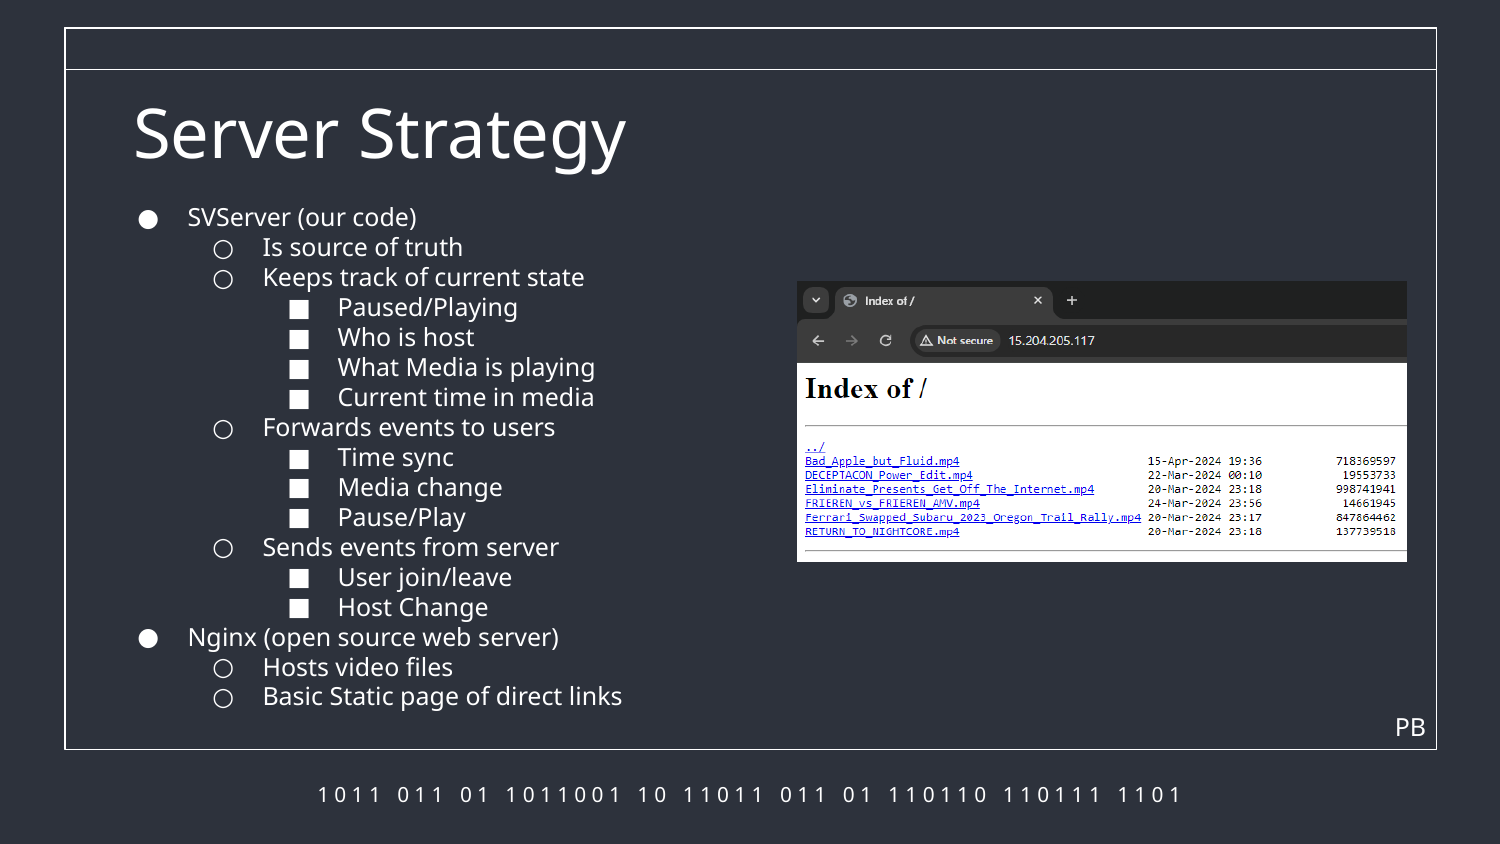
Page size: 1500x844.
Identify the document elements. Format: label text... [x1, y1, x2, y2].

list SVServer (our code) Is source of truth Keeps track of current state Paused/Playing Who is host What Media is playing Current time in media Forwards events to users Time sync Media change Pause/Play Sends events from server User join/leave Host Change Nginx (open source web server) Hosts video files Basic Static page of direct links [97, 186, 773, 723]
text_box PB [1367, 696, 1454, 746]
picture [797, 281, 1407, 563]
title Server Strategy [118, 75, 1382, 170]
